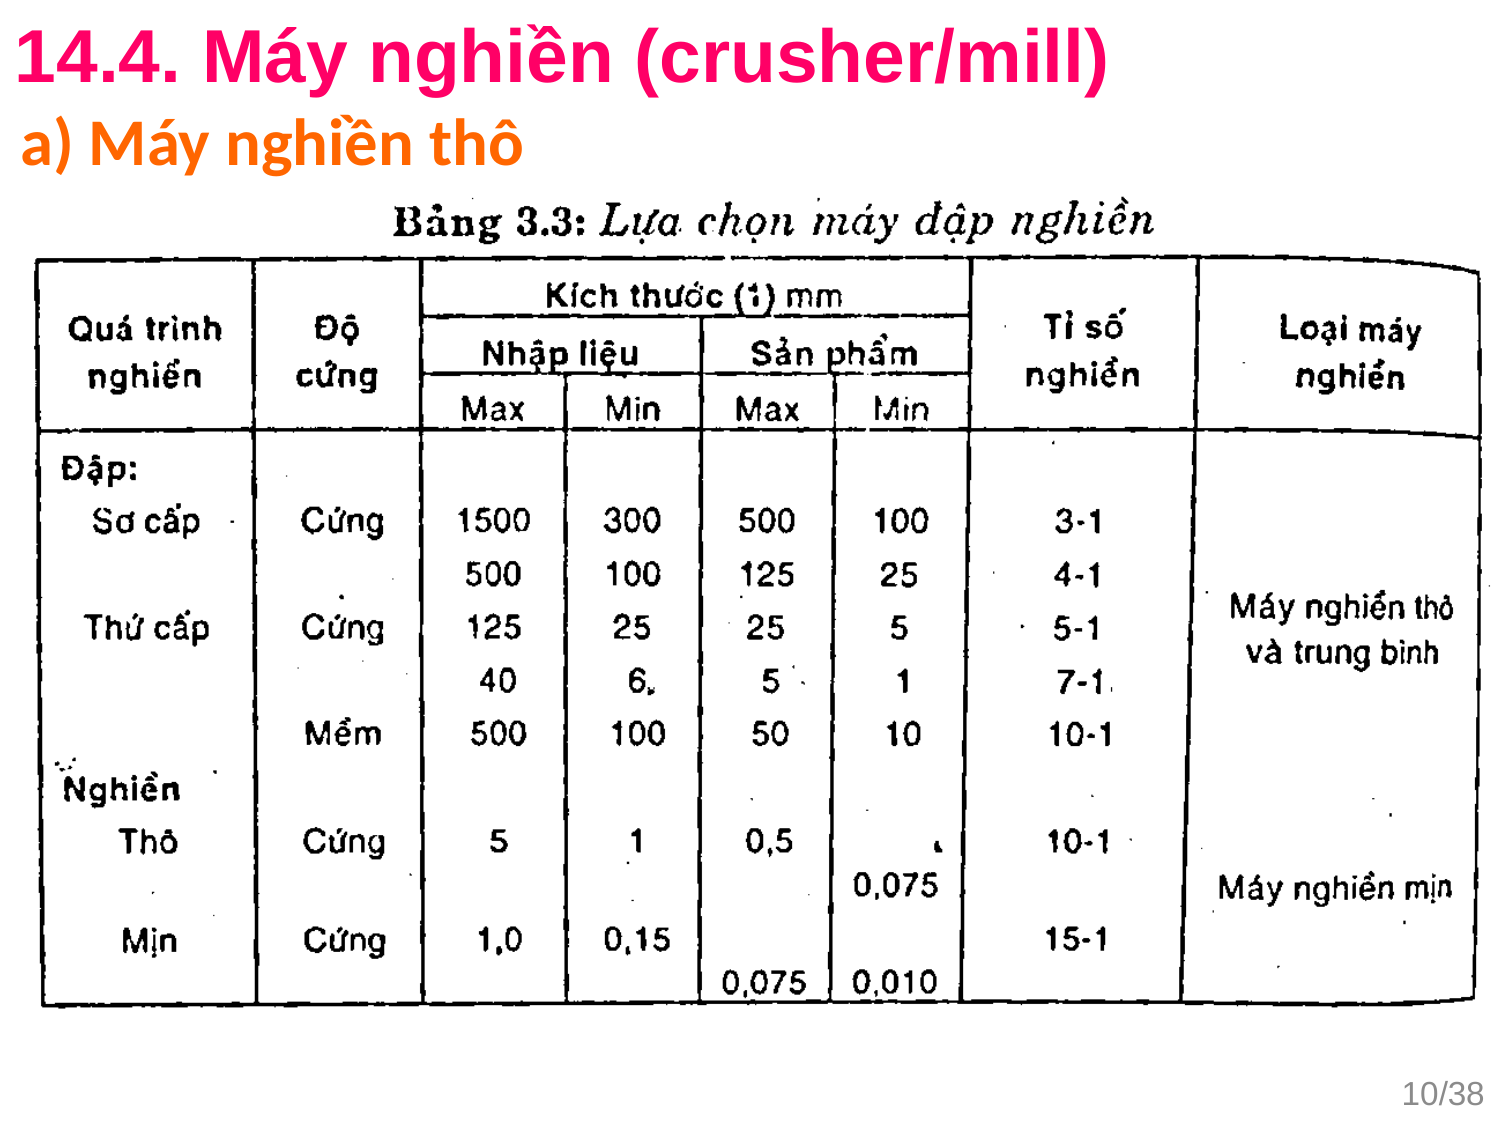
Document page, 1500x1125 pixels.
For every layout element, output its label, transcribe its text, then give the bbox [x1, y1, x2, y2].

slide_number 10/38 [1149, 1062, 1500, 1123]
picture [24, 186, 1500, 1025]
text_box 14.4. Máy nghiền (crusher/mill) [0, 0, 1500, 105]
text_box a) Máy nghiền thô [5, 91, 540, 187]
